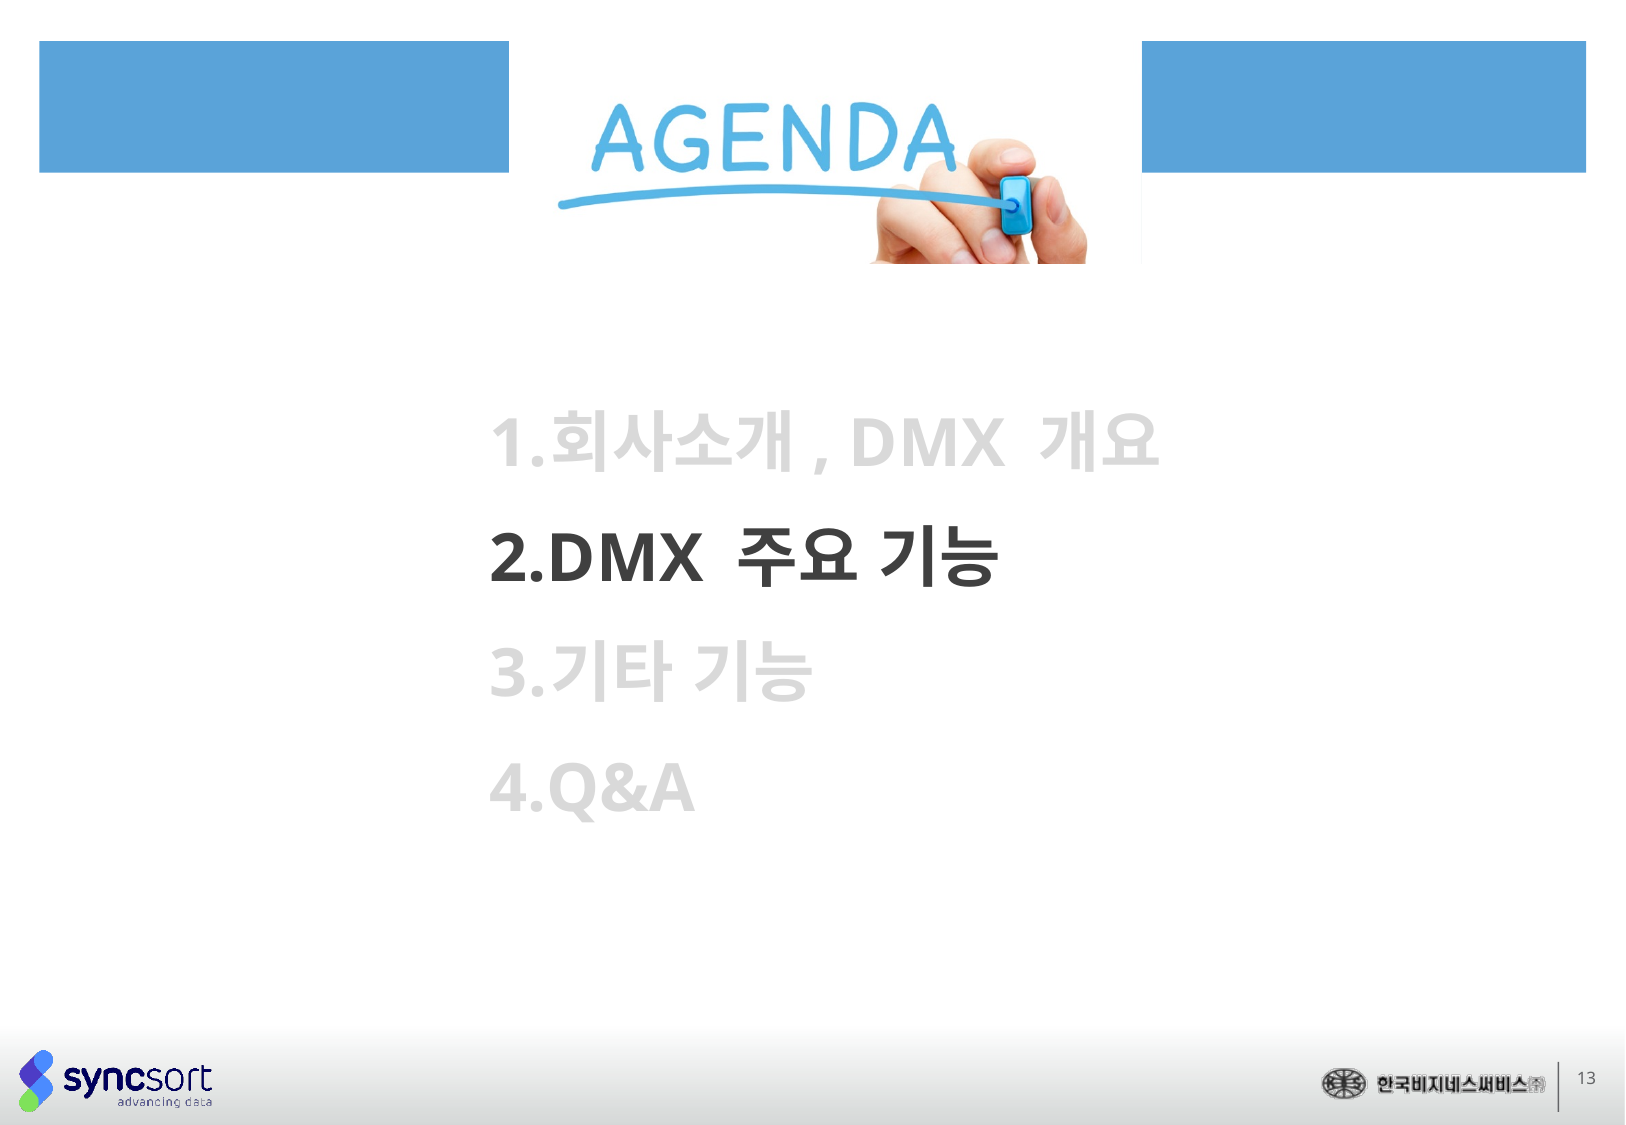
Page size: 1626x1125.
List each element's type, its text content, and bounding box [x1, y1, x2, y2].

text_box 누구나 쉽게 사용 (Ease of Use) [249, 164, 1375, 277]
text_box 회사소개, DMX 개요 DMX 주요 기능 기타 기능 Q&A [474, 392, 1177, 833]
picture [0, 1024, 1625, 1125]
picture [509, 41, 1142, 264]
